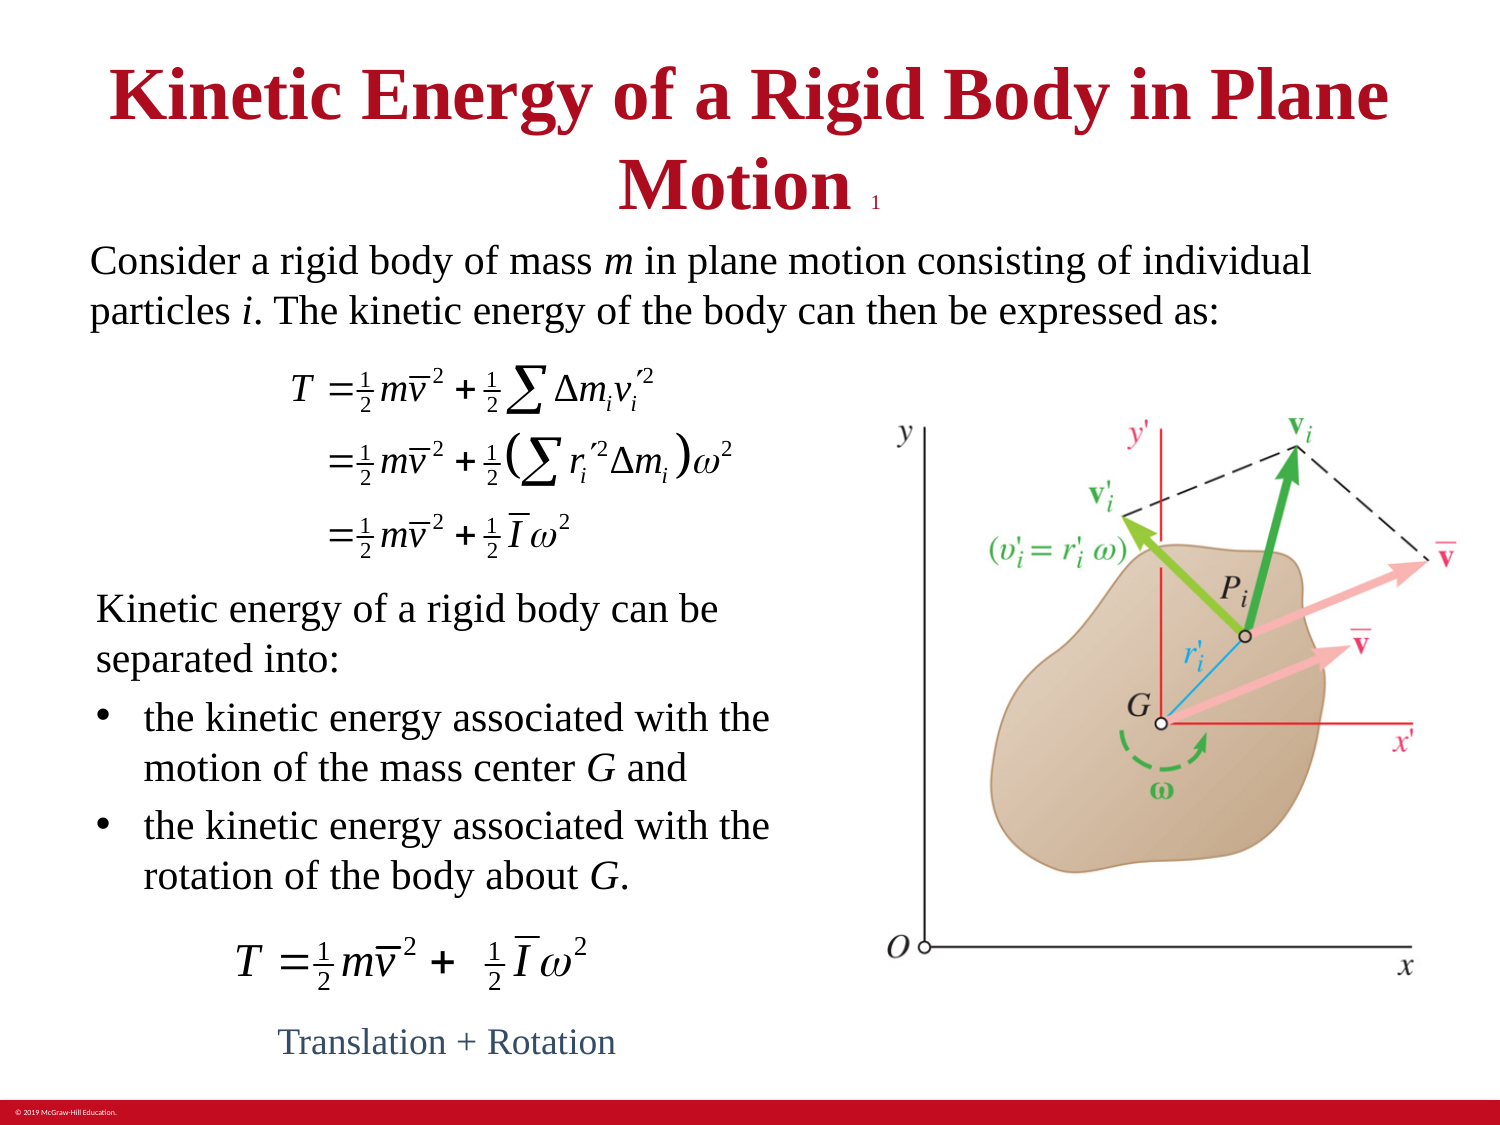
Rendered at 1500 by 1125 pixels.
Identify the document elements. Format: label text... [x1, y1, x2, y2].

picture [887, 415, 1458, 976]
list Kinetic energy of a rigid body can be separated into: the kinetic energy associated with the motion of the mass center G and the kinetic energy associated with the rotation of the body about G. [81, 573, 825, 912]
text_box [229, 925, 598, 1001]
title Kinetic Energy of a Rigid Body in Plane Motion 1 [75, 37, 1425, 215]
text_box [286, 358, 745, 567]
list Translation + Rotation [262, 1009, 693, 1063]
list Consider a rigid body of mass m in plane motion consisting of individual particles i. The kinetic energy of the body can then be expressed as: [75, 224, 1425, 334]
